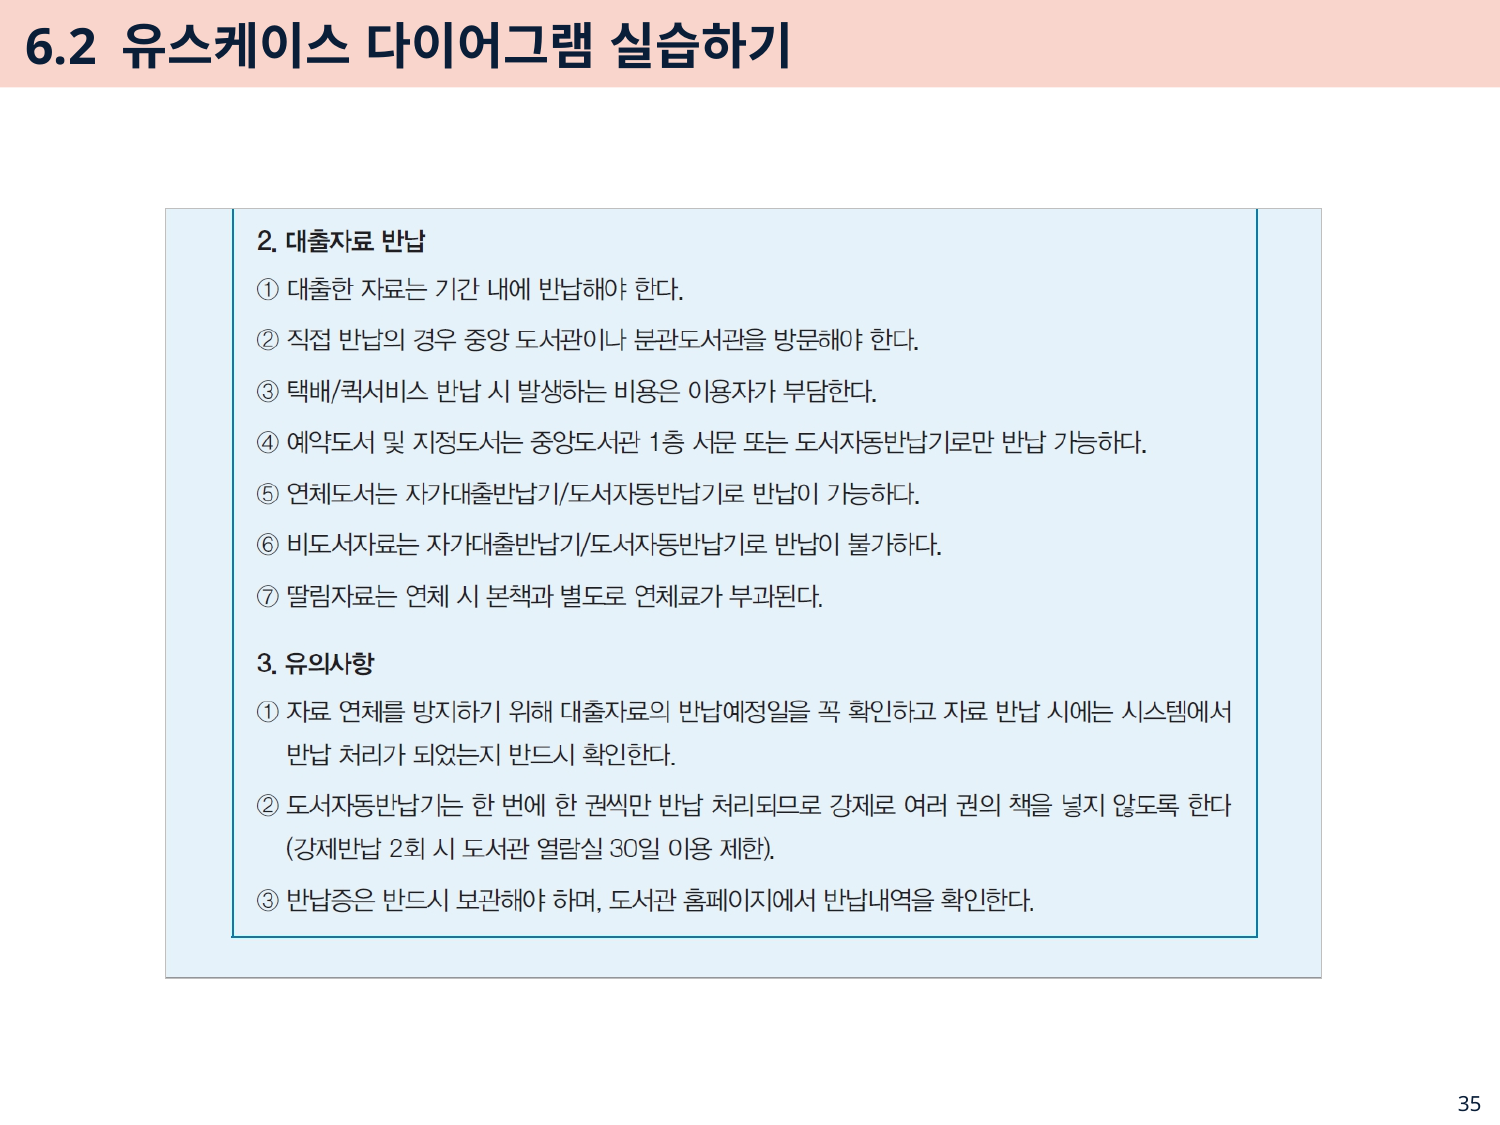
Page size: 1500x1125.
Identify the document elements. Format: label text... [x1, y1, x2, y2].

title 6.2 유스케이스 다이어그램 실습하기 [10, 5, 1288, 84]
picture [165, 208, 1322, 979]
